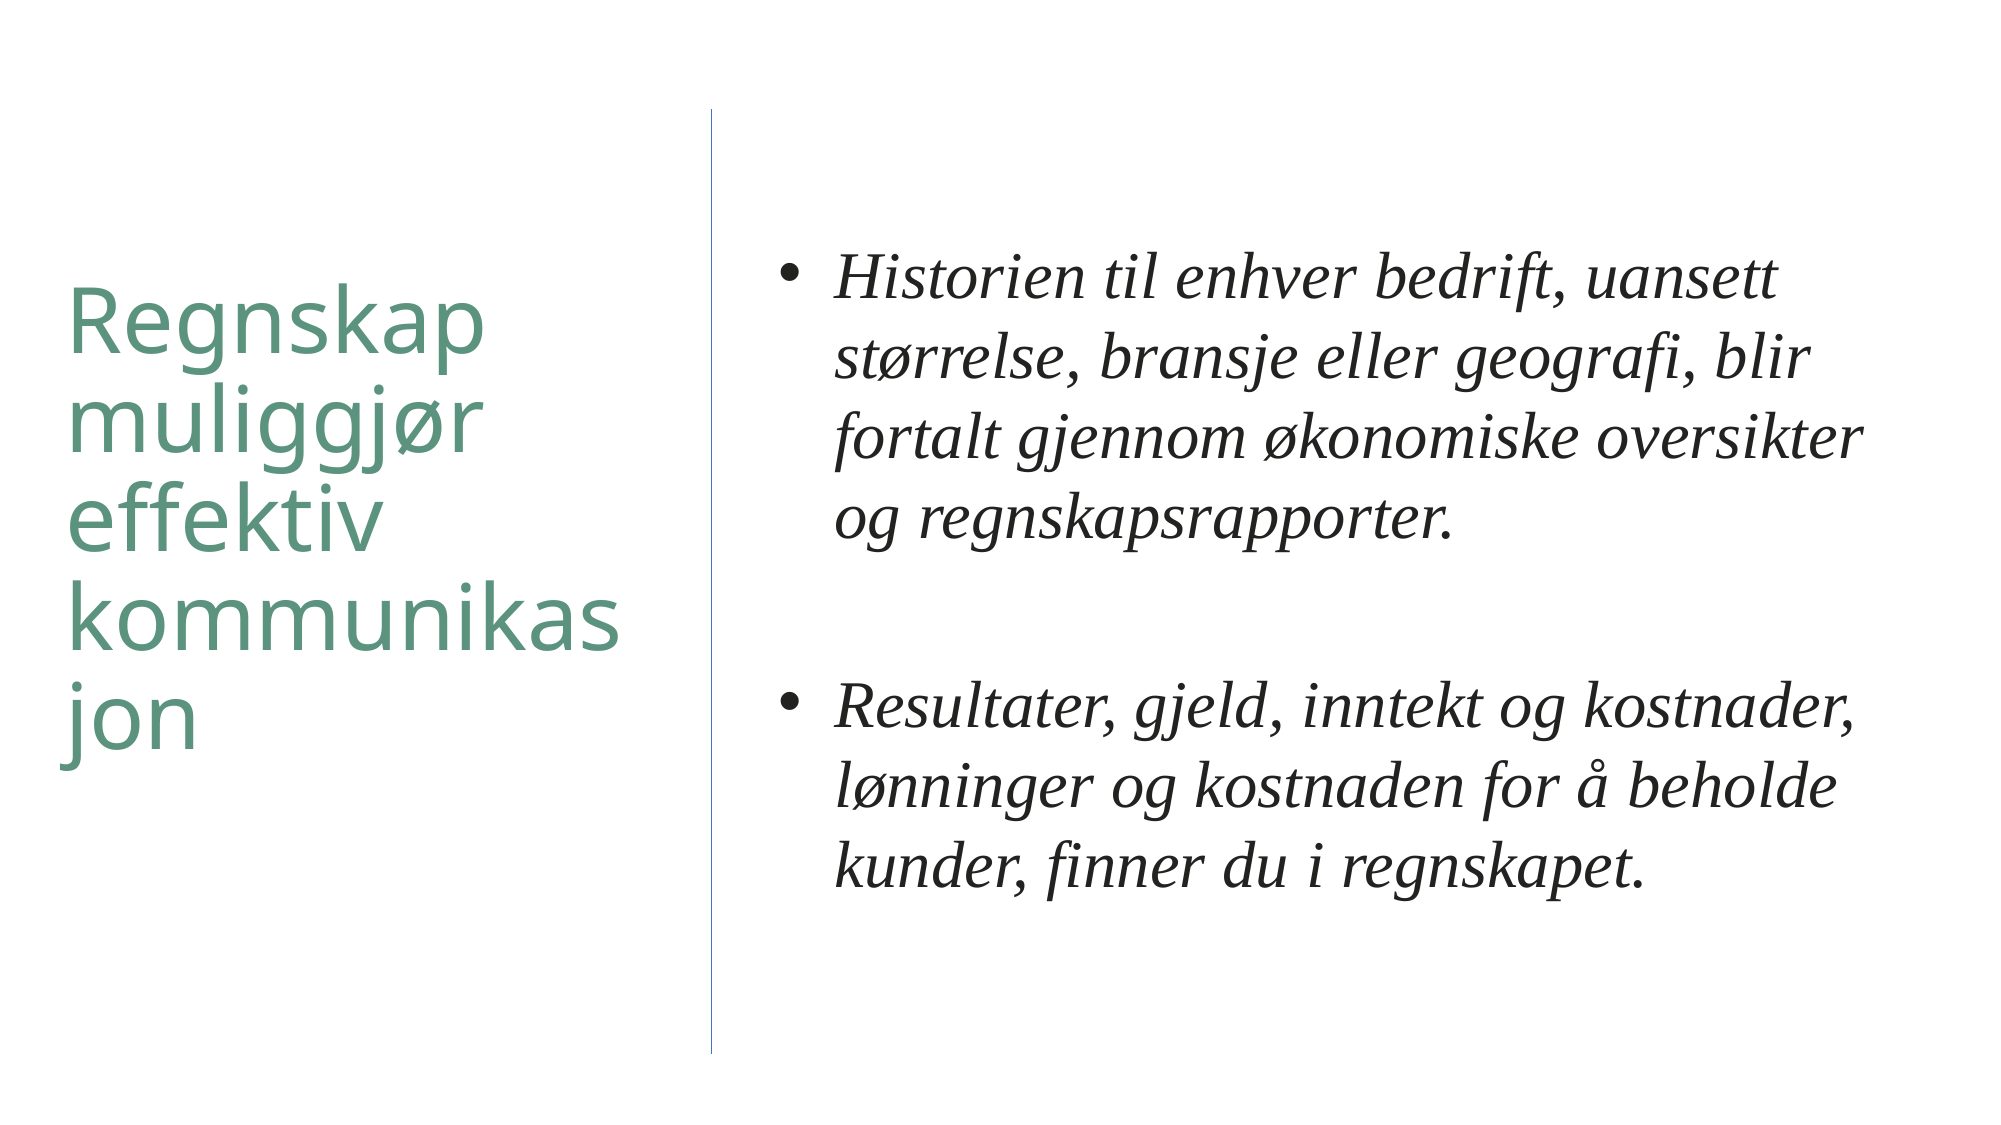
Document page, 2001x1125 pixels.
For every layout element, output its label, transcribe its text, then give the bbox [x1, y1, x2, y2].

text_box Regnskap muliggjør effektiv kommunikasjon [50, 302, 662, 742]
text_box Resultater, gjeld, inntekt og kostnader, lønninger og kostnaden for å beholde kunder, finner du i regnskapet. [763, 653, 1914, 908]
text_box Historien til enhver bedrift, uansett størrelse, bransje eller geografi, blir fortalt gjennom økonomiske oversikter og regnskapsrapporter. [763, 224, 1895, 559]
